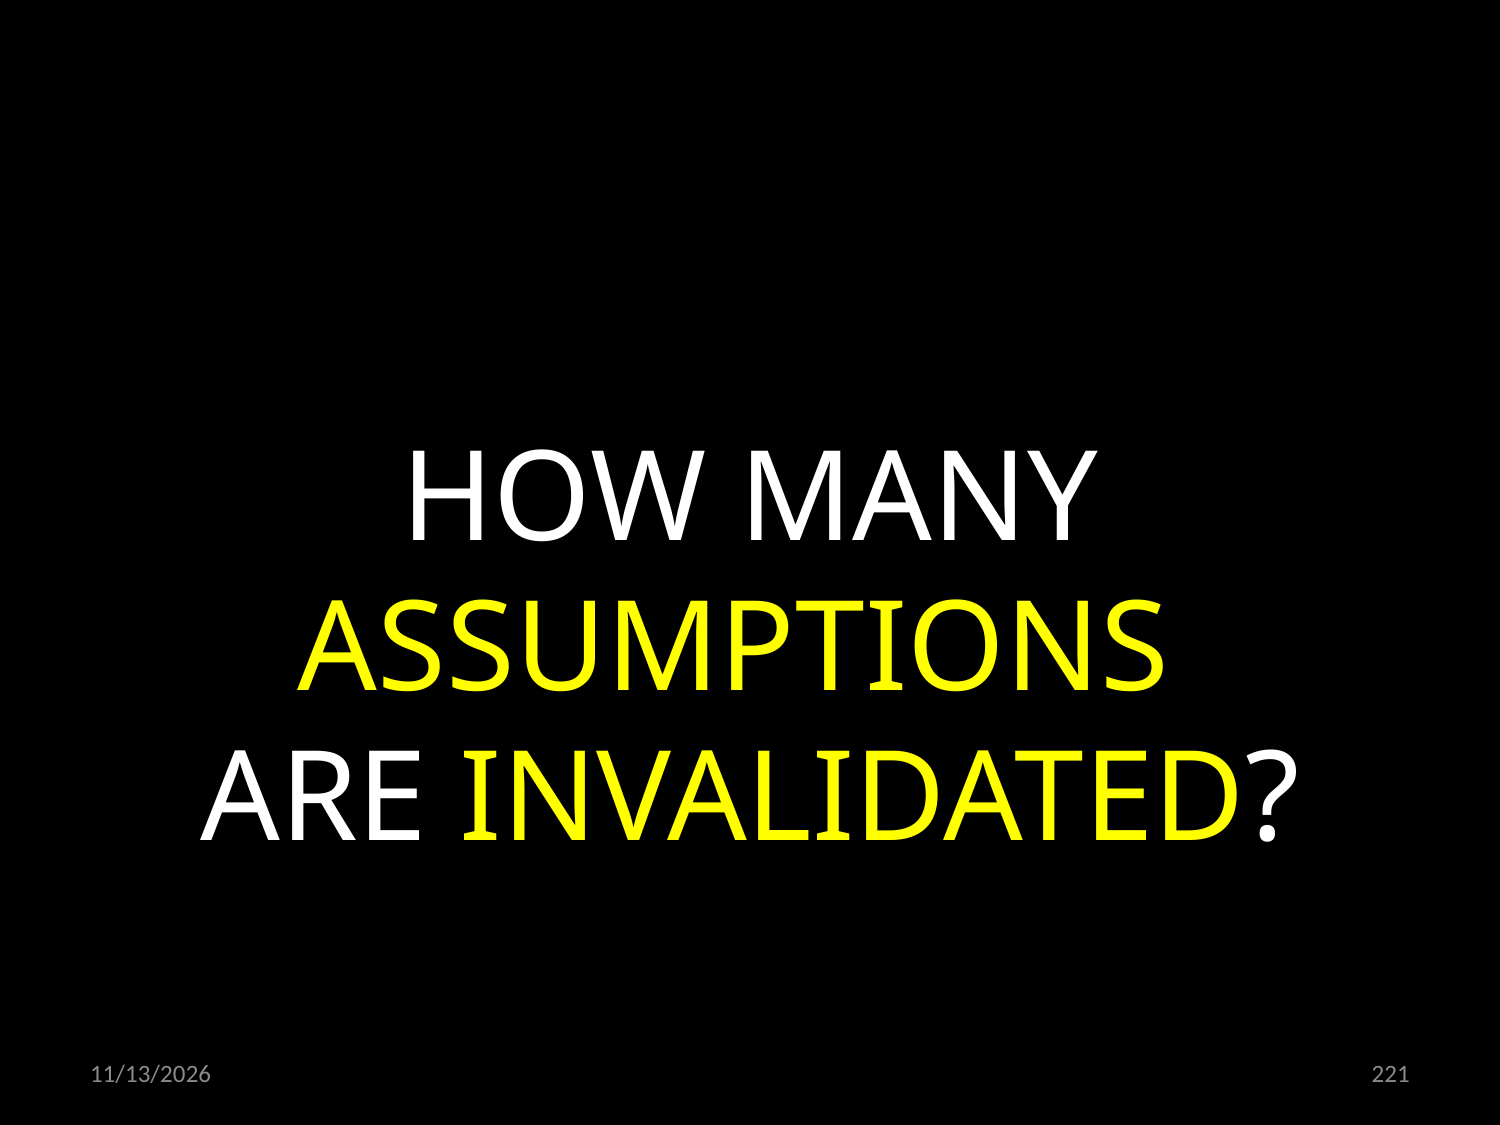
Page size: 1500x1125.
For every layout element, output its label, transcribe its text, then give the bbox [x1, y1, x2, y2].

list HOW MANY ASSUMPTIONS ARE INVALIDATED? [0, 408, 1500, 510]
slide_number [75, 1042, 425, 1103]
slide_number 221 [1074, 1042, 1425, 1103]
